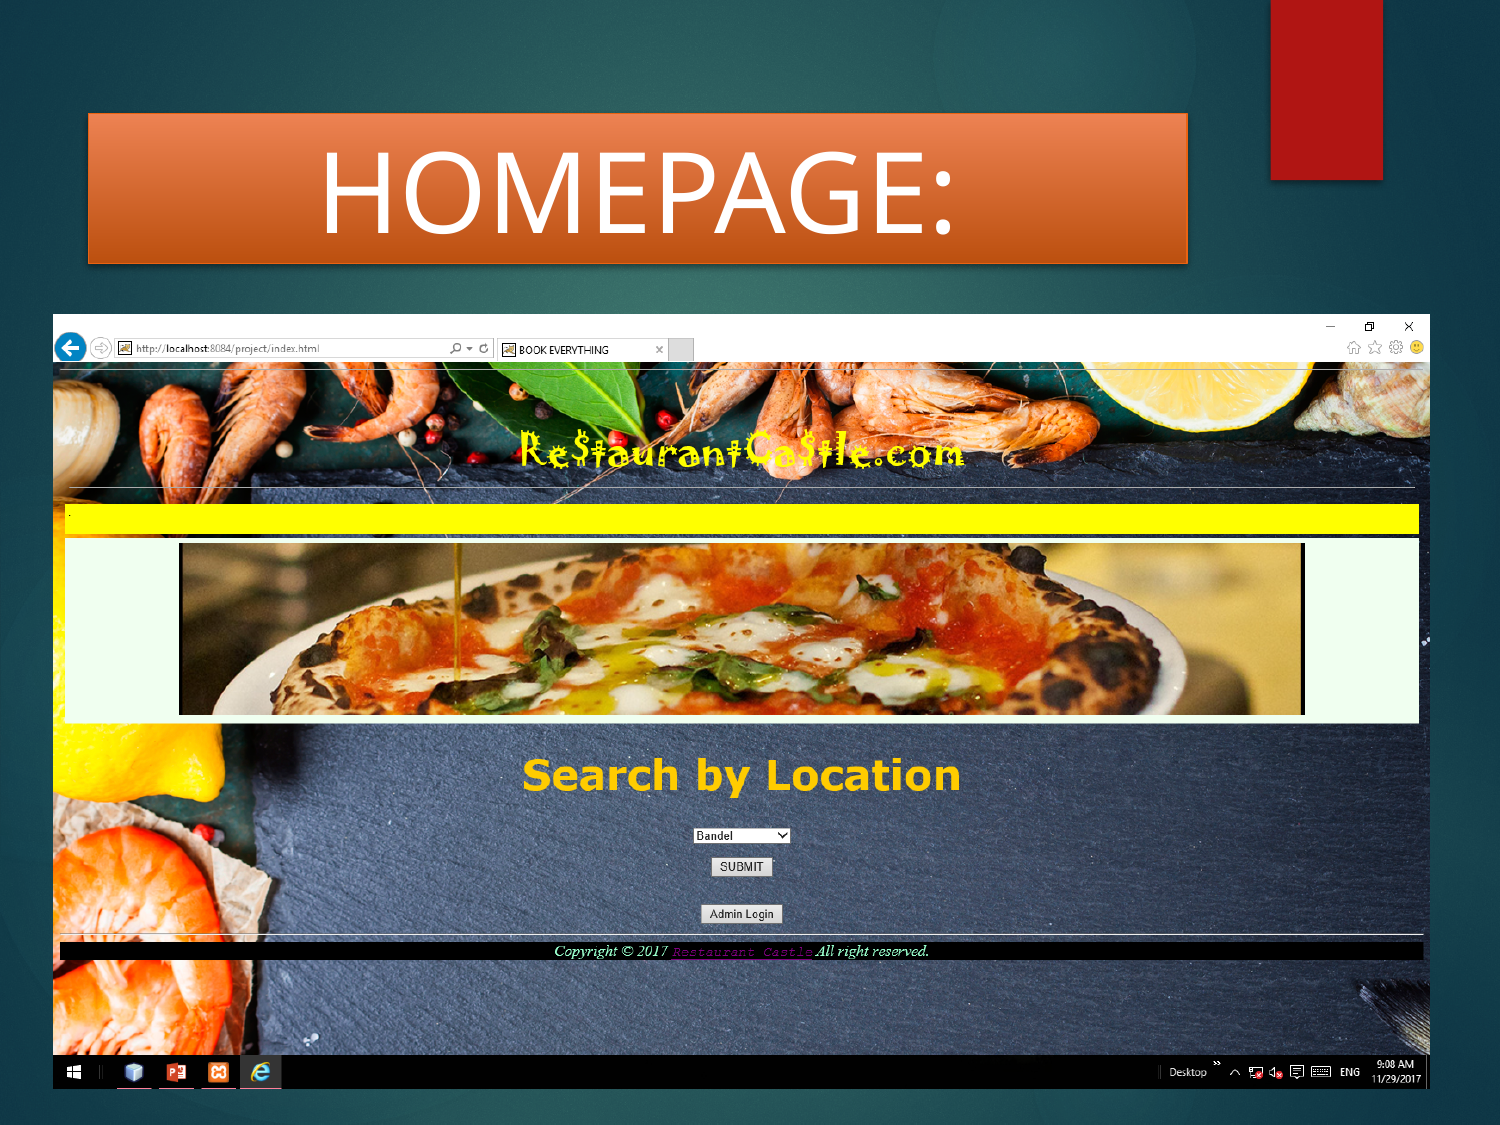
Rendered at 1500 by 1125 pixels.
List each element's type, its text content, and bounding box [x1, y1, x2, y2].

picture [52, 314, 1430, 1089]
text_box HOMEPAGE: [88, 113, 1188, 264]
